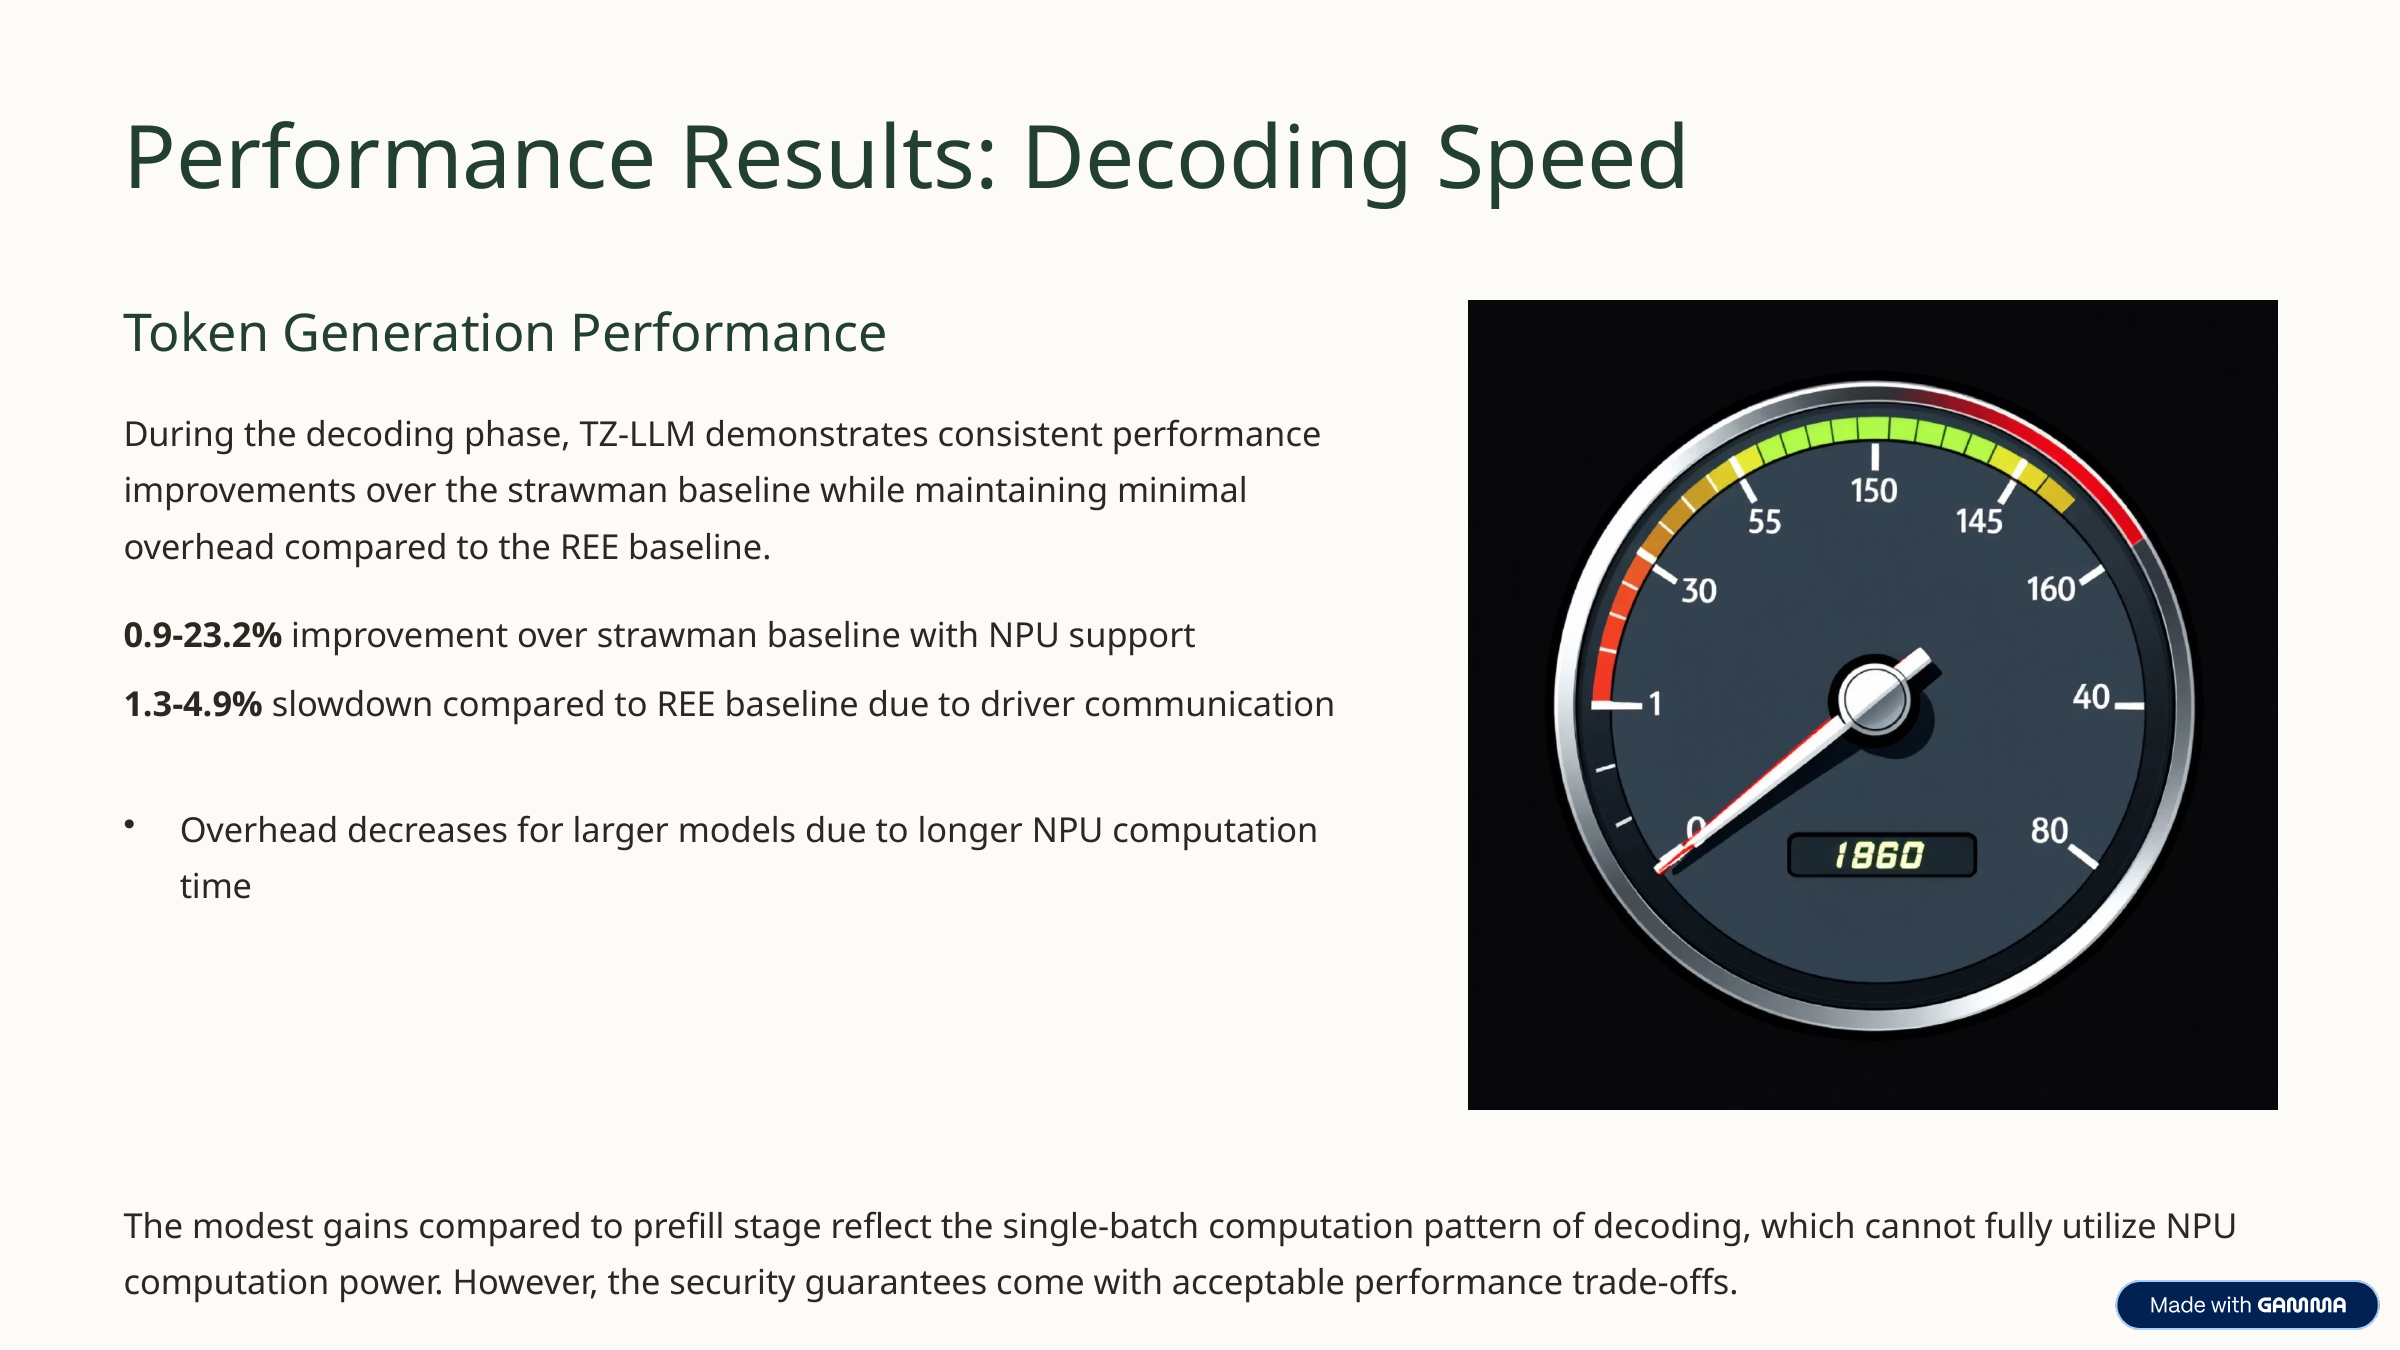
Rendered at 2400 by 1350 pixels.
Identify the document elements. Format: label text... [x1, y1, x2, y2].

picture [1468, 300, 2278, 1110]
text_box 1.3-4.9% slowdown compared to REE baseline due to driver communication [123, 667, 1381, 781]
text_box Token Generation Performance [123, 295, 863, 362]
picture [2106, 1271, 2389, 1339]
text_box The modest gains compared to prefill stage reflect the single-batch computation pattern of decoding, which cannot fully utilize NPU computation power. However, the security guarantees come with acceptable performance trade-offs. [123, 1189, 2277, 1302]
text_box Overhead decreases for larger models due to longer NPU computation time [123, 792, 1381, 906]
text_box During the decoding phase, TZ-LLM demonstrates consistent performance improvements over the strawman baseline while maintaining minimal overhead compared to the REE baseline. [123, 397, 1381, 567]
text_box 0.9-23.2% improvement over strawman baseline with NPU support [123, 598, 1381, 655]
text_box Performance Results: Decoding Speed [123, 97, 1618, 208]
